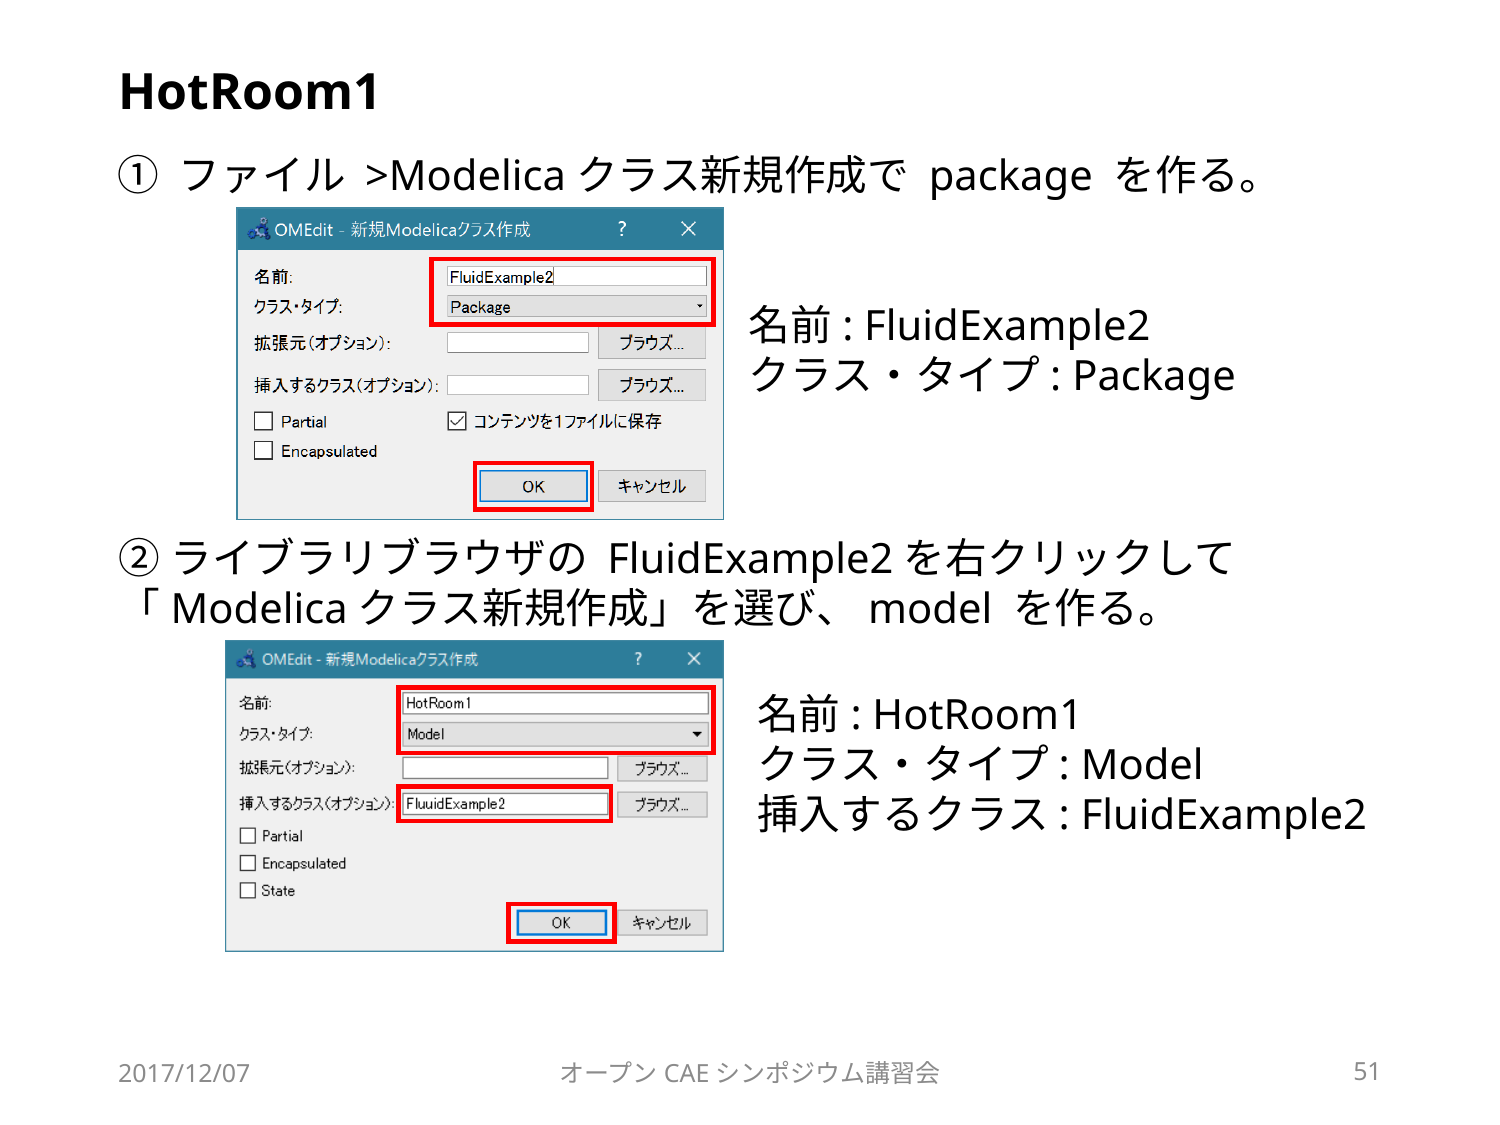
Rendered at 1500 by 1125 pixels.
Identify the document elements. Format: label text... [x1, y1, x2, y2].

text_box 名前: FluidExample2 クラス・タイプ: Package [733, 291, 1318, 406]
slide_number 51 [1059, 1042, 1397, 1103]
title HotRoom1 [103, 59, 1397, 142]
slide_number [103, 1042, 441, 1103]
text_box ① ファイル >Modelicaクラス新規作成で package を作る。 [103, 141, 1259, 257]
picture [236, 207, 724, 520]
text_box 名前: HotRoom1 クラス・タイプ: Model 挿入するクラス: FluidExample2 [742, 680, 1468, 845]
text_box ②ライブラリブラウザの FluidExample2を右クリックして 「Modelicaクラス新規作成」を選び、model を作る。 [104, 524, 1353, 640]
picture [225, 640, 724, 952]
footer オープンCAEシンポジウム講習会 [496, 1042, 1004, 1103]
